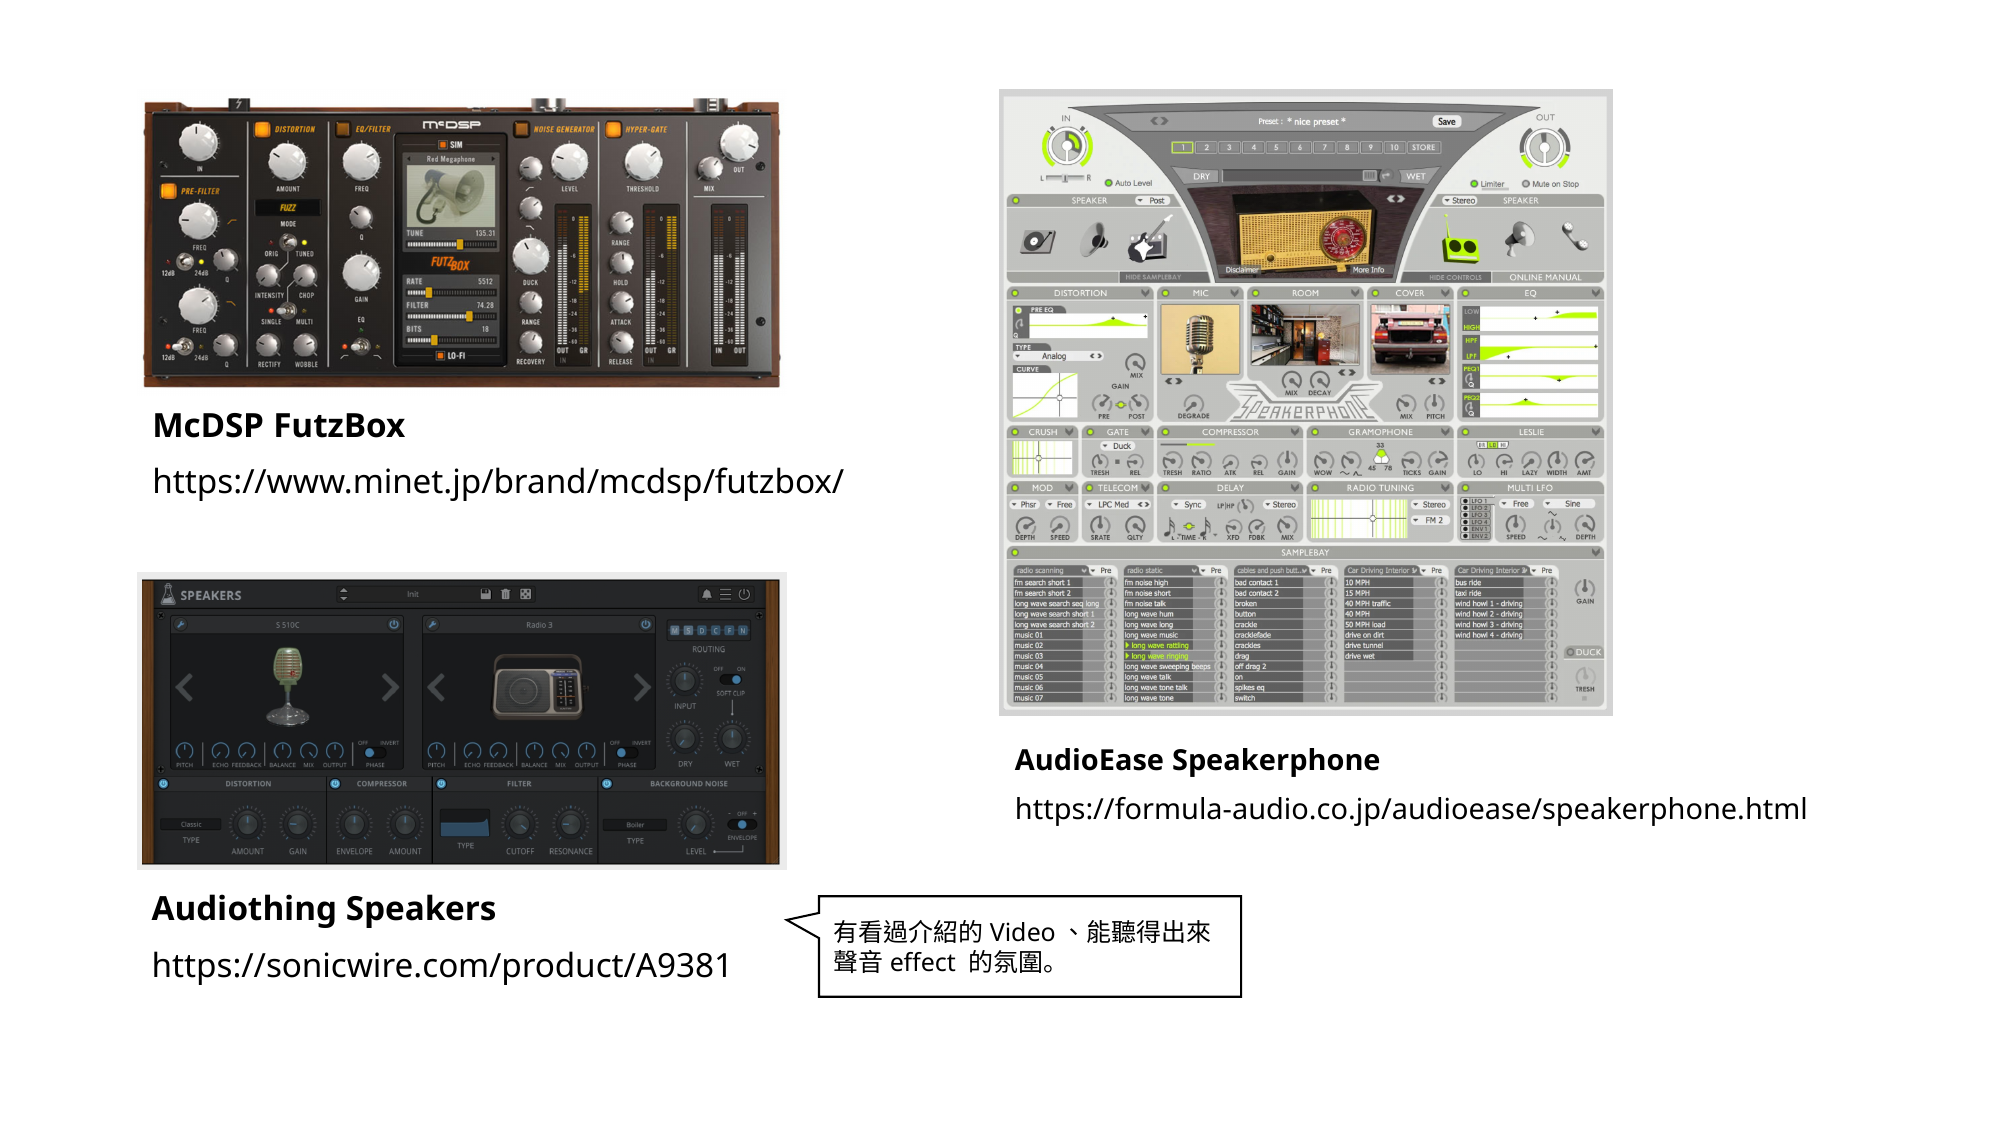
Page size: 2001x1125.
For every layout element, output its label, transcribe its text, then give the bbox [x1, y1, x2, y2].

picture [137, 572, 787, 870]
text_box Audiothing Speakers https://sonicwire.com/product/A9381 [136, 884, 929, 997]
text_box AudioEase Speakerphone https://formula-audio.co.jp/audioease/speakerphone.html [999, 738, 1838, 851]
text_box 有看過介紹的Video、能聽得出來聲音effect 的氛圍。 [783, 895, 1243, 998]
list McDSP FutzBox https://www.minet.jp/brand/mcdsp/futzbox/ [137, 401, 889, 514]
picture [137, 89, 787, 396]
picture [999, 89, 1613, 716]
